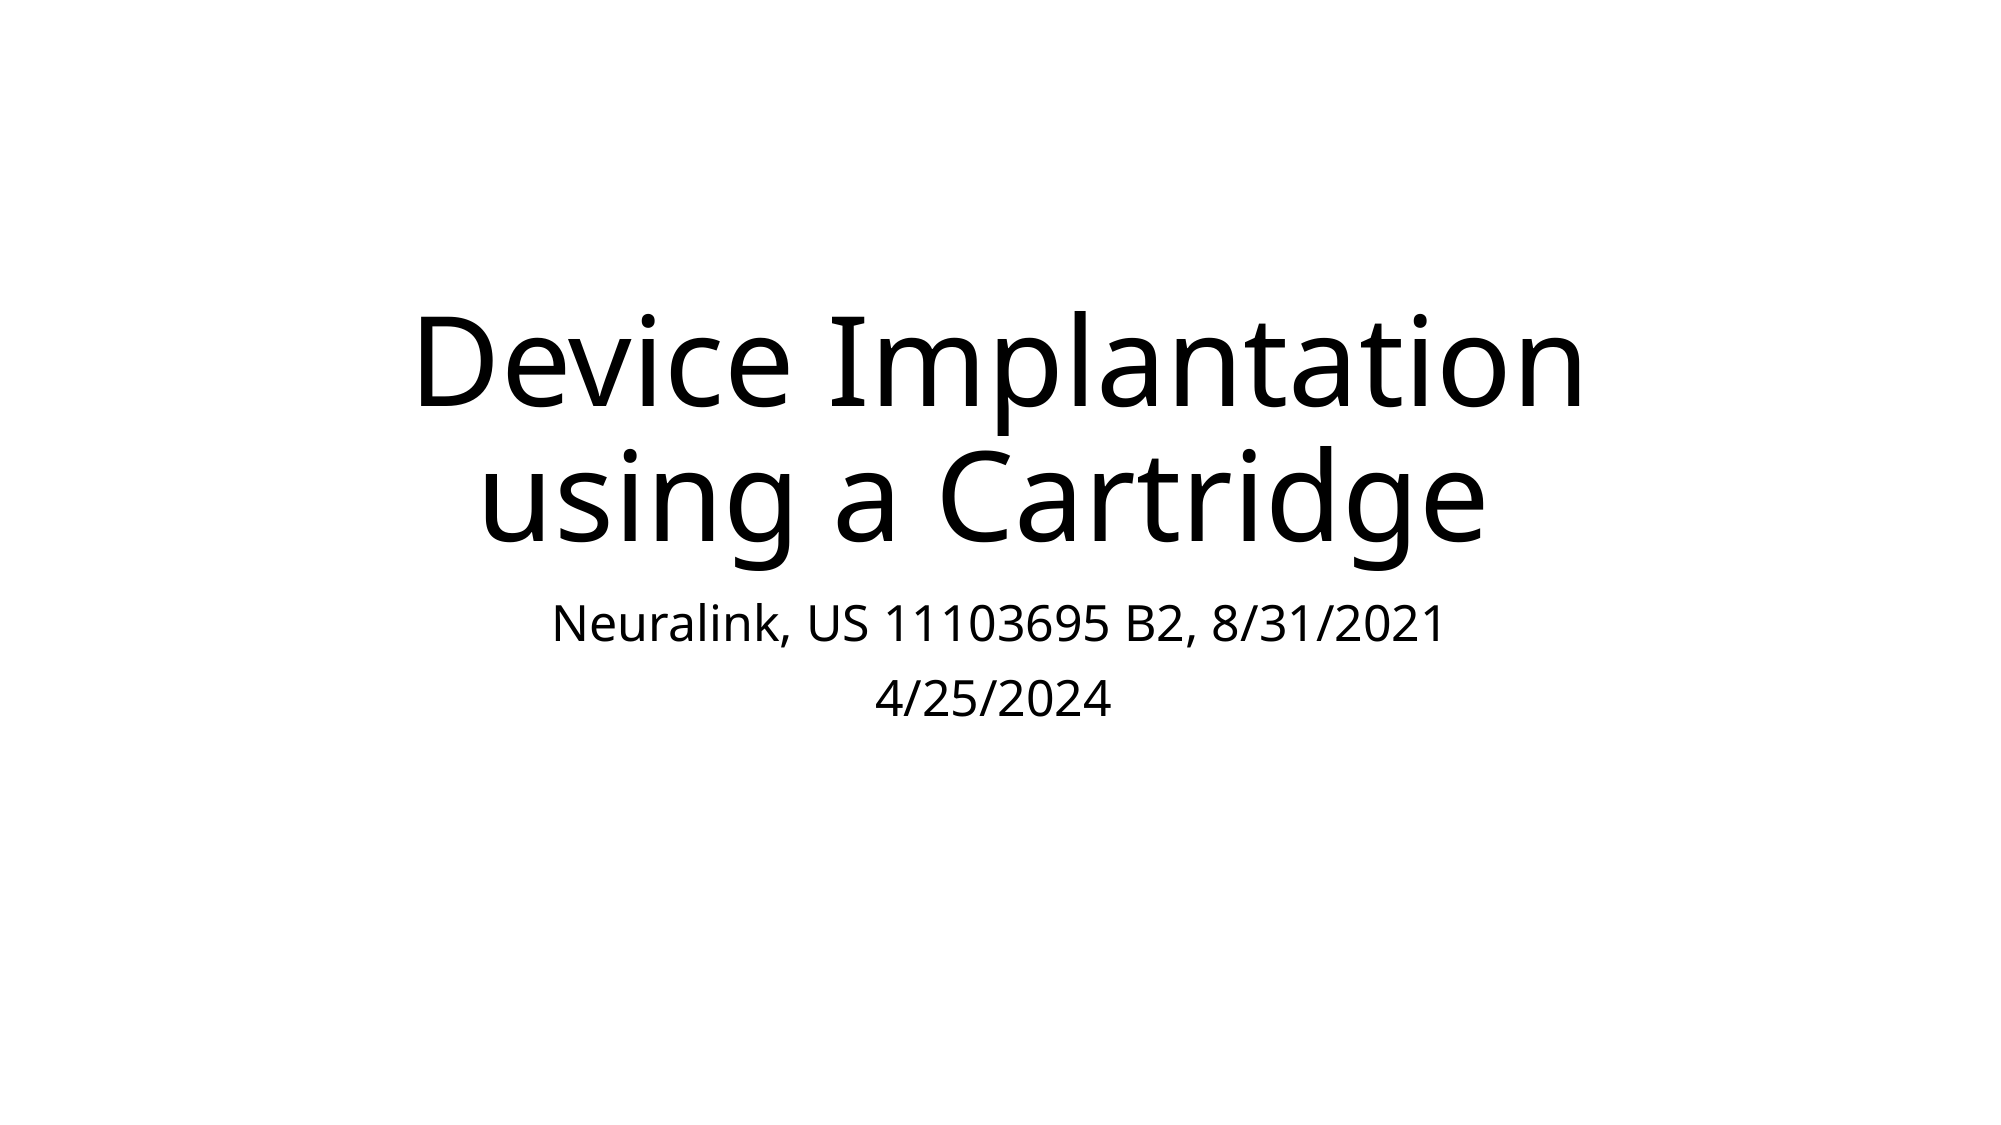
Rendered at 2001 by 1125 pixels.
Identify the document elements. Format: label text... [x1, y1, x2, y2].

subtitle Neuralink, US 11103695 B2, 8/31/2021 4/25/2024 [249, 590, 1750, 863]
title Device Implantation using a Cartridge [249, 184, 1750, 576]
